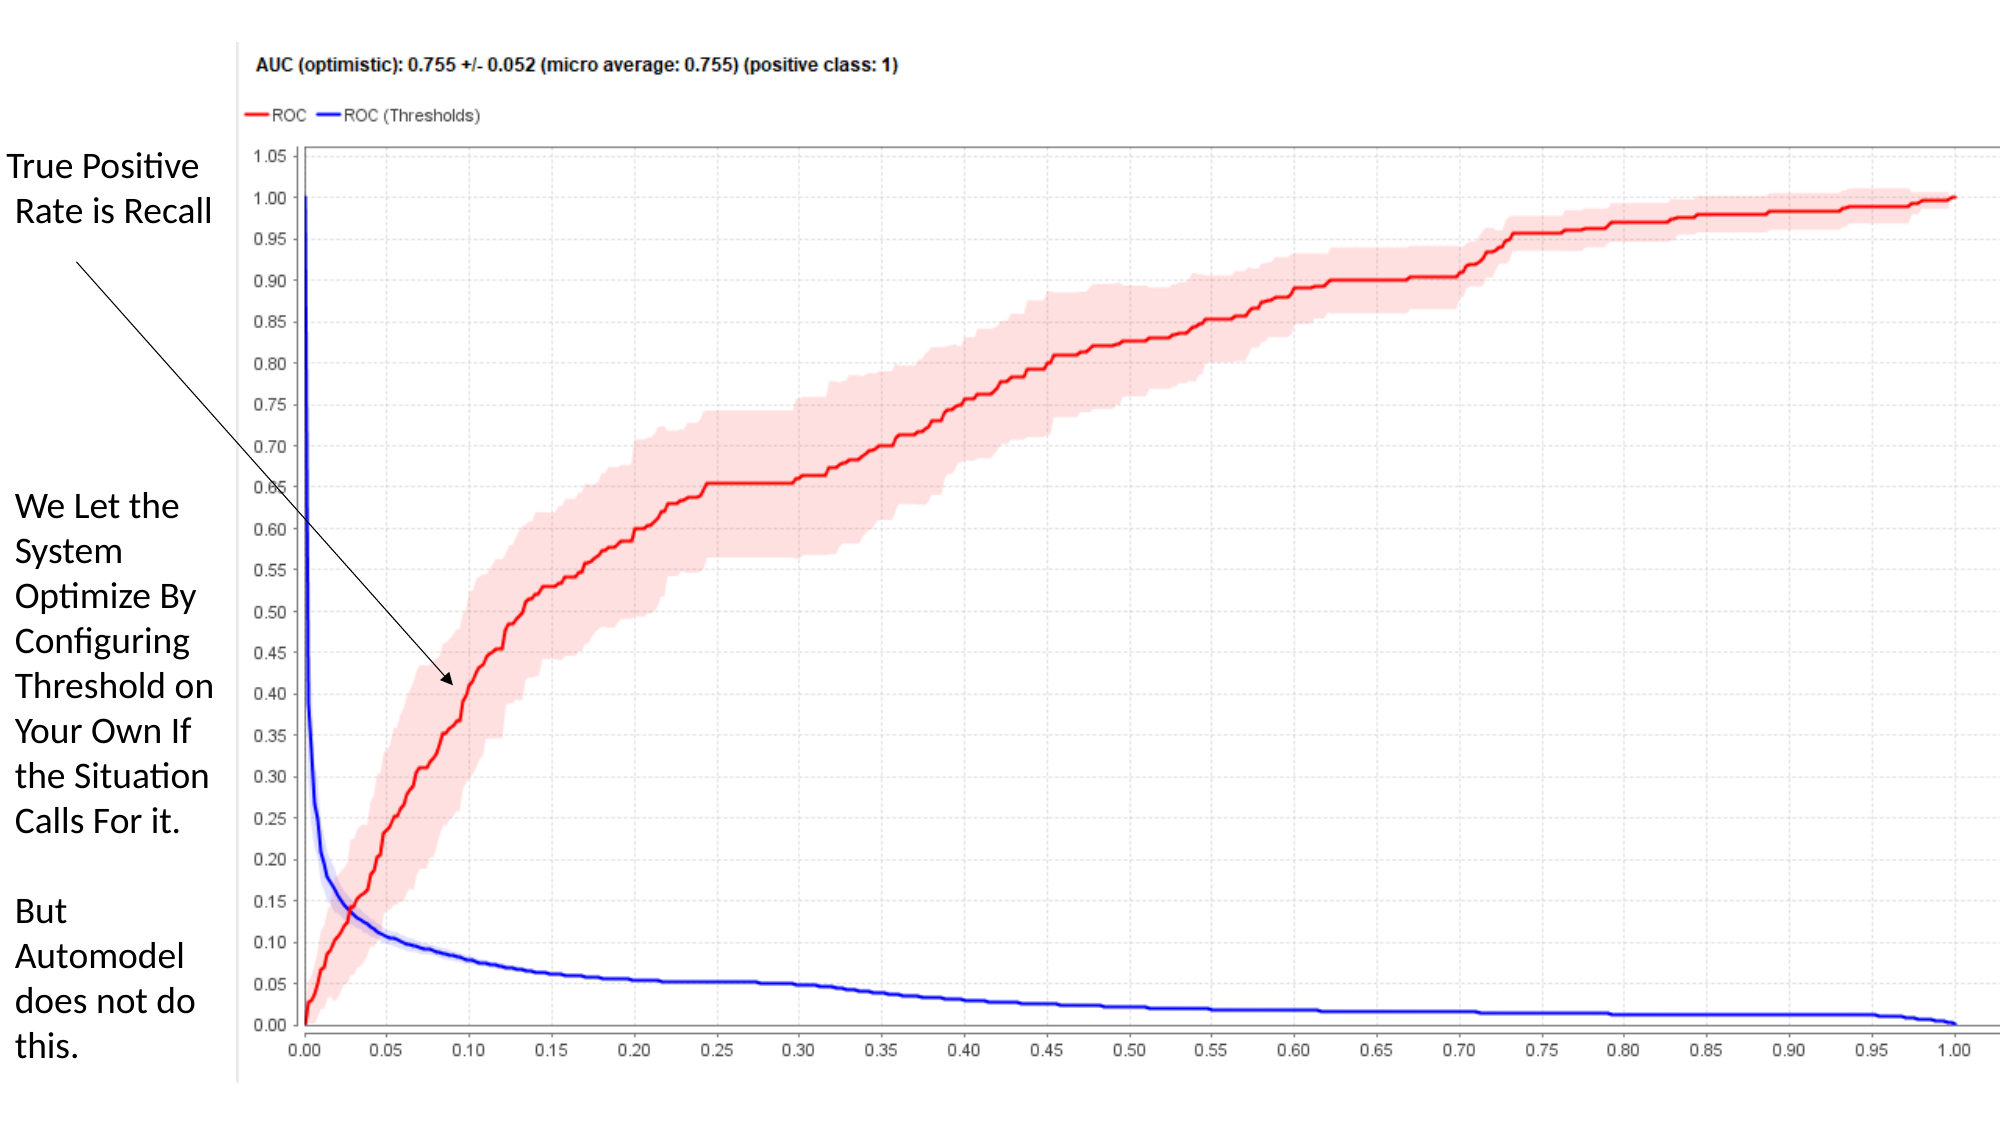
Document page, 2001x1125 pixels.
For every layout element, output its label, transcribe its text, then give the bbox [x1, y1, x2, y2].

picture [236, 42, 2000, 1083]
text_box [76, 261, 453, 686]
text_box We Let the System Optimize By Configuring Threshold on Your Own If the Situation Calls For it. But Automodel does not do this. [0, 473, 236, 1074]
text_box True Positive Rate is Recall [0, 134, 236, 239]
